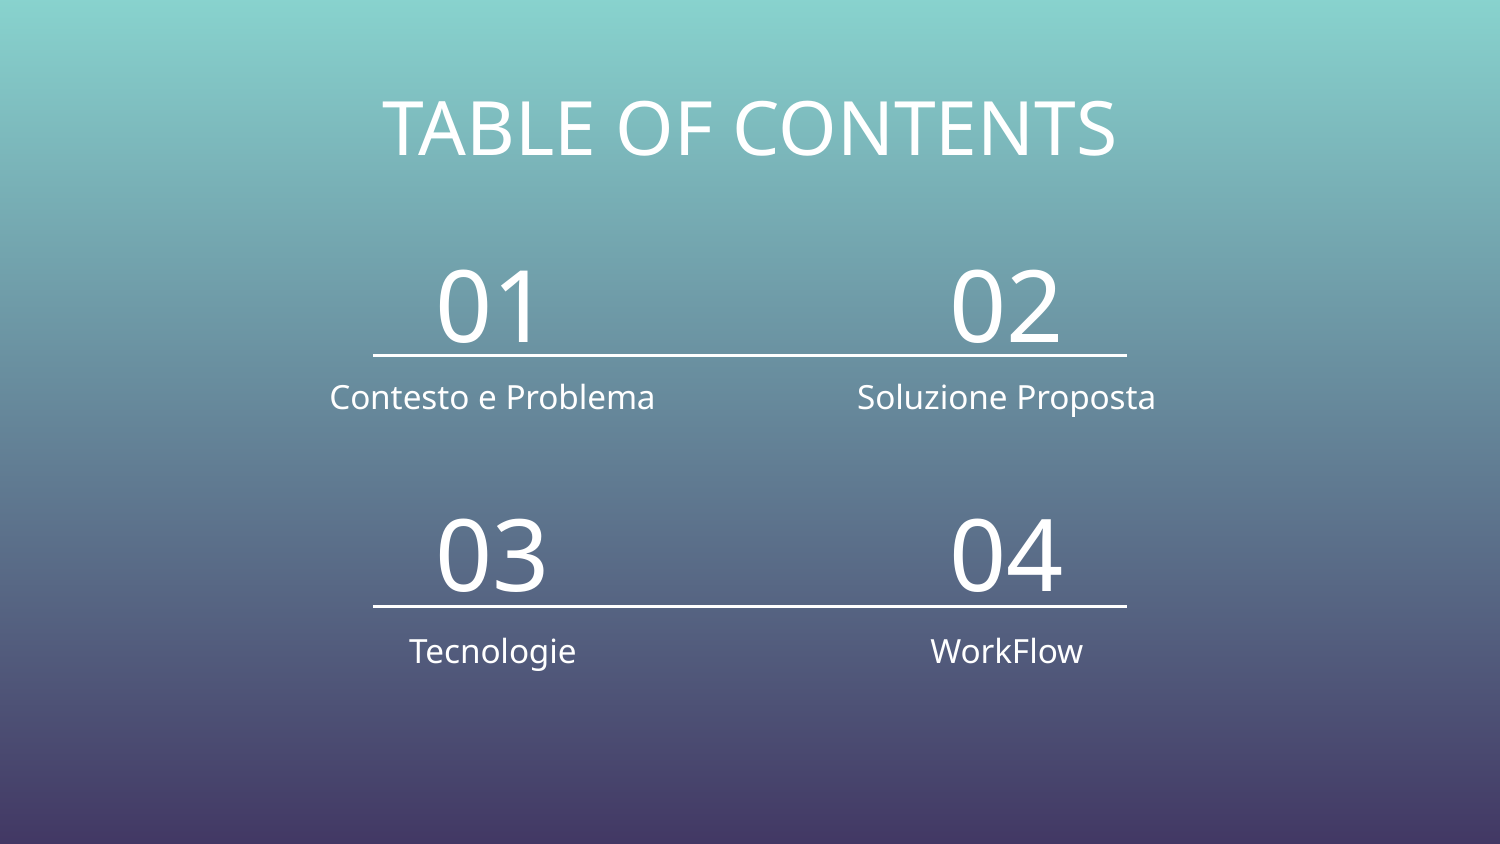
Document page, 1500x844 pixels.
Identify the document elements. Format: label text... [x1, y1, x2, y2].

title Contesto e Problema [277, 336, 709, 432]
title 03 [349, 504, 637, 599]
title 02 [863, 255, 1151, 350]
title TABLE OF CONTENTS [184, 65, 1316, 221]
title 01 [349, 255, 637, 350]
title Tecnologie [277, 590, 709, 686]
title WorkFlow [791, 590, 1223, 686]
title Soluzione Proposta [791, 336, 1223, 432]
title 04 [863, 504, 1151, 599]
